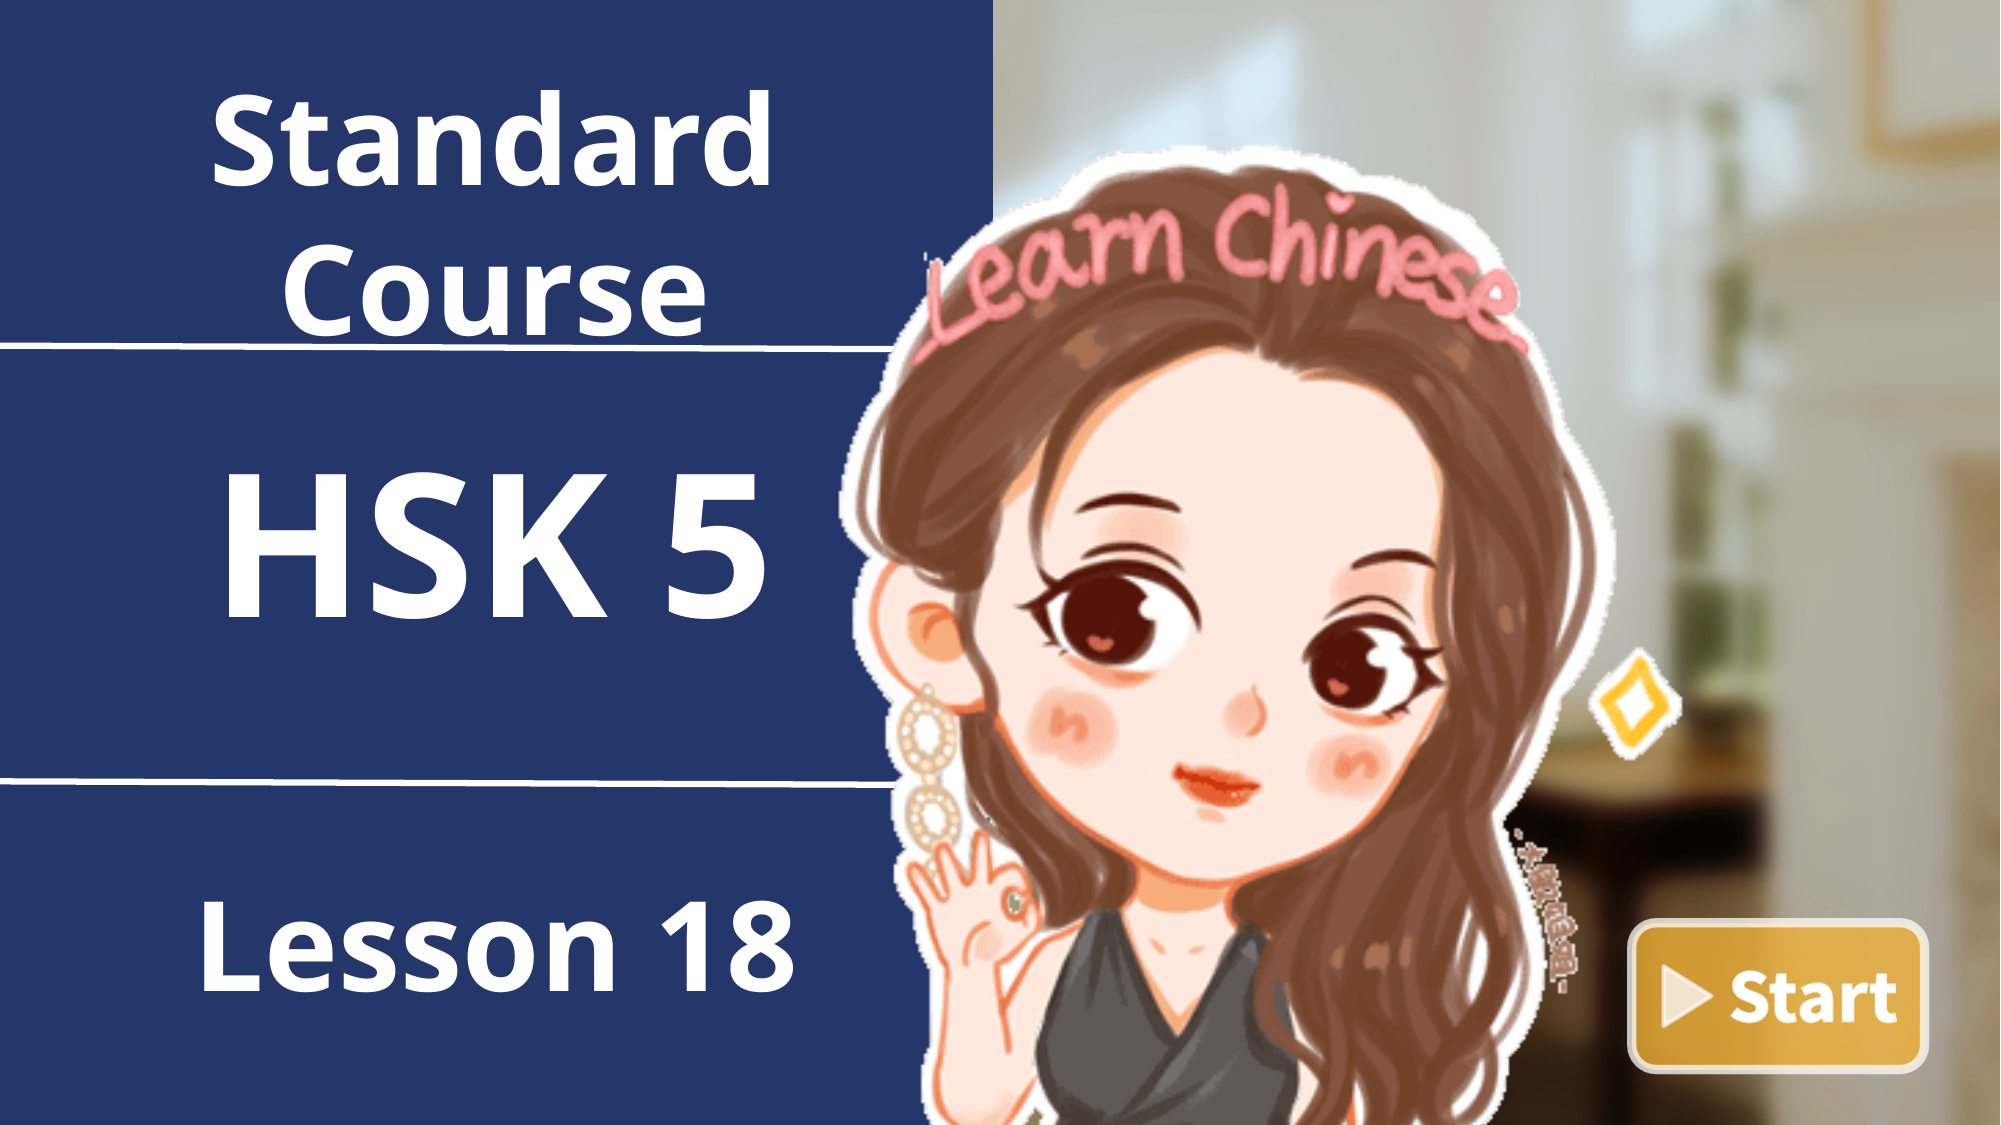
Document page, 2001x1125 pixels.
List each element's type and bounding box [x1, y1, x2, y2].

text_box [0, 0, 2000, 1125]
